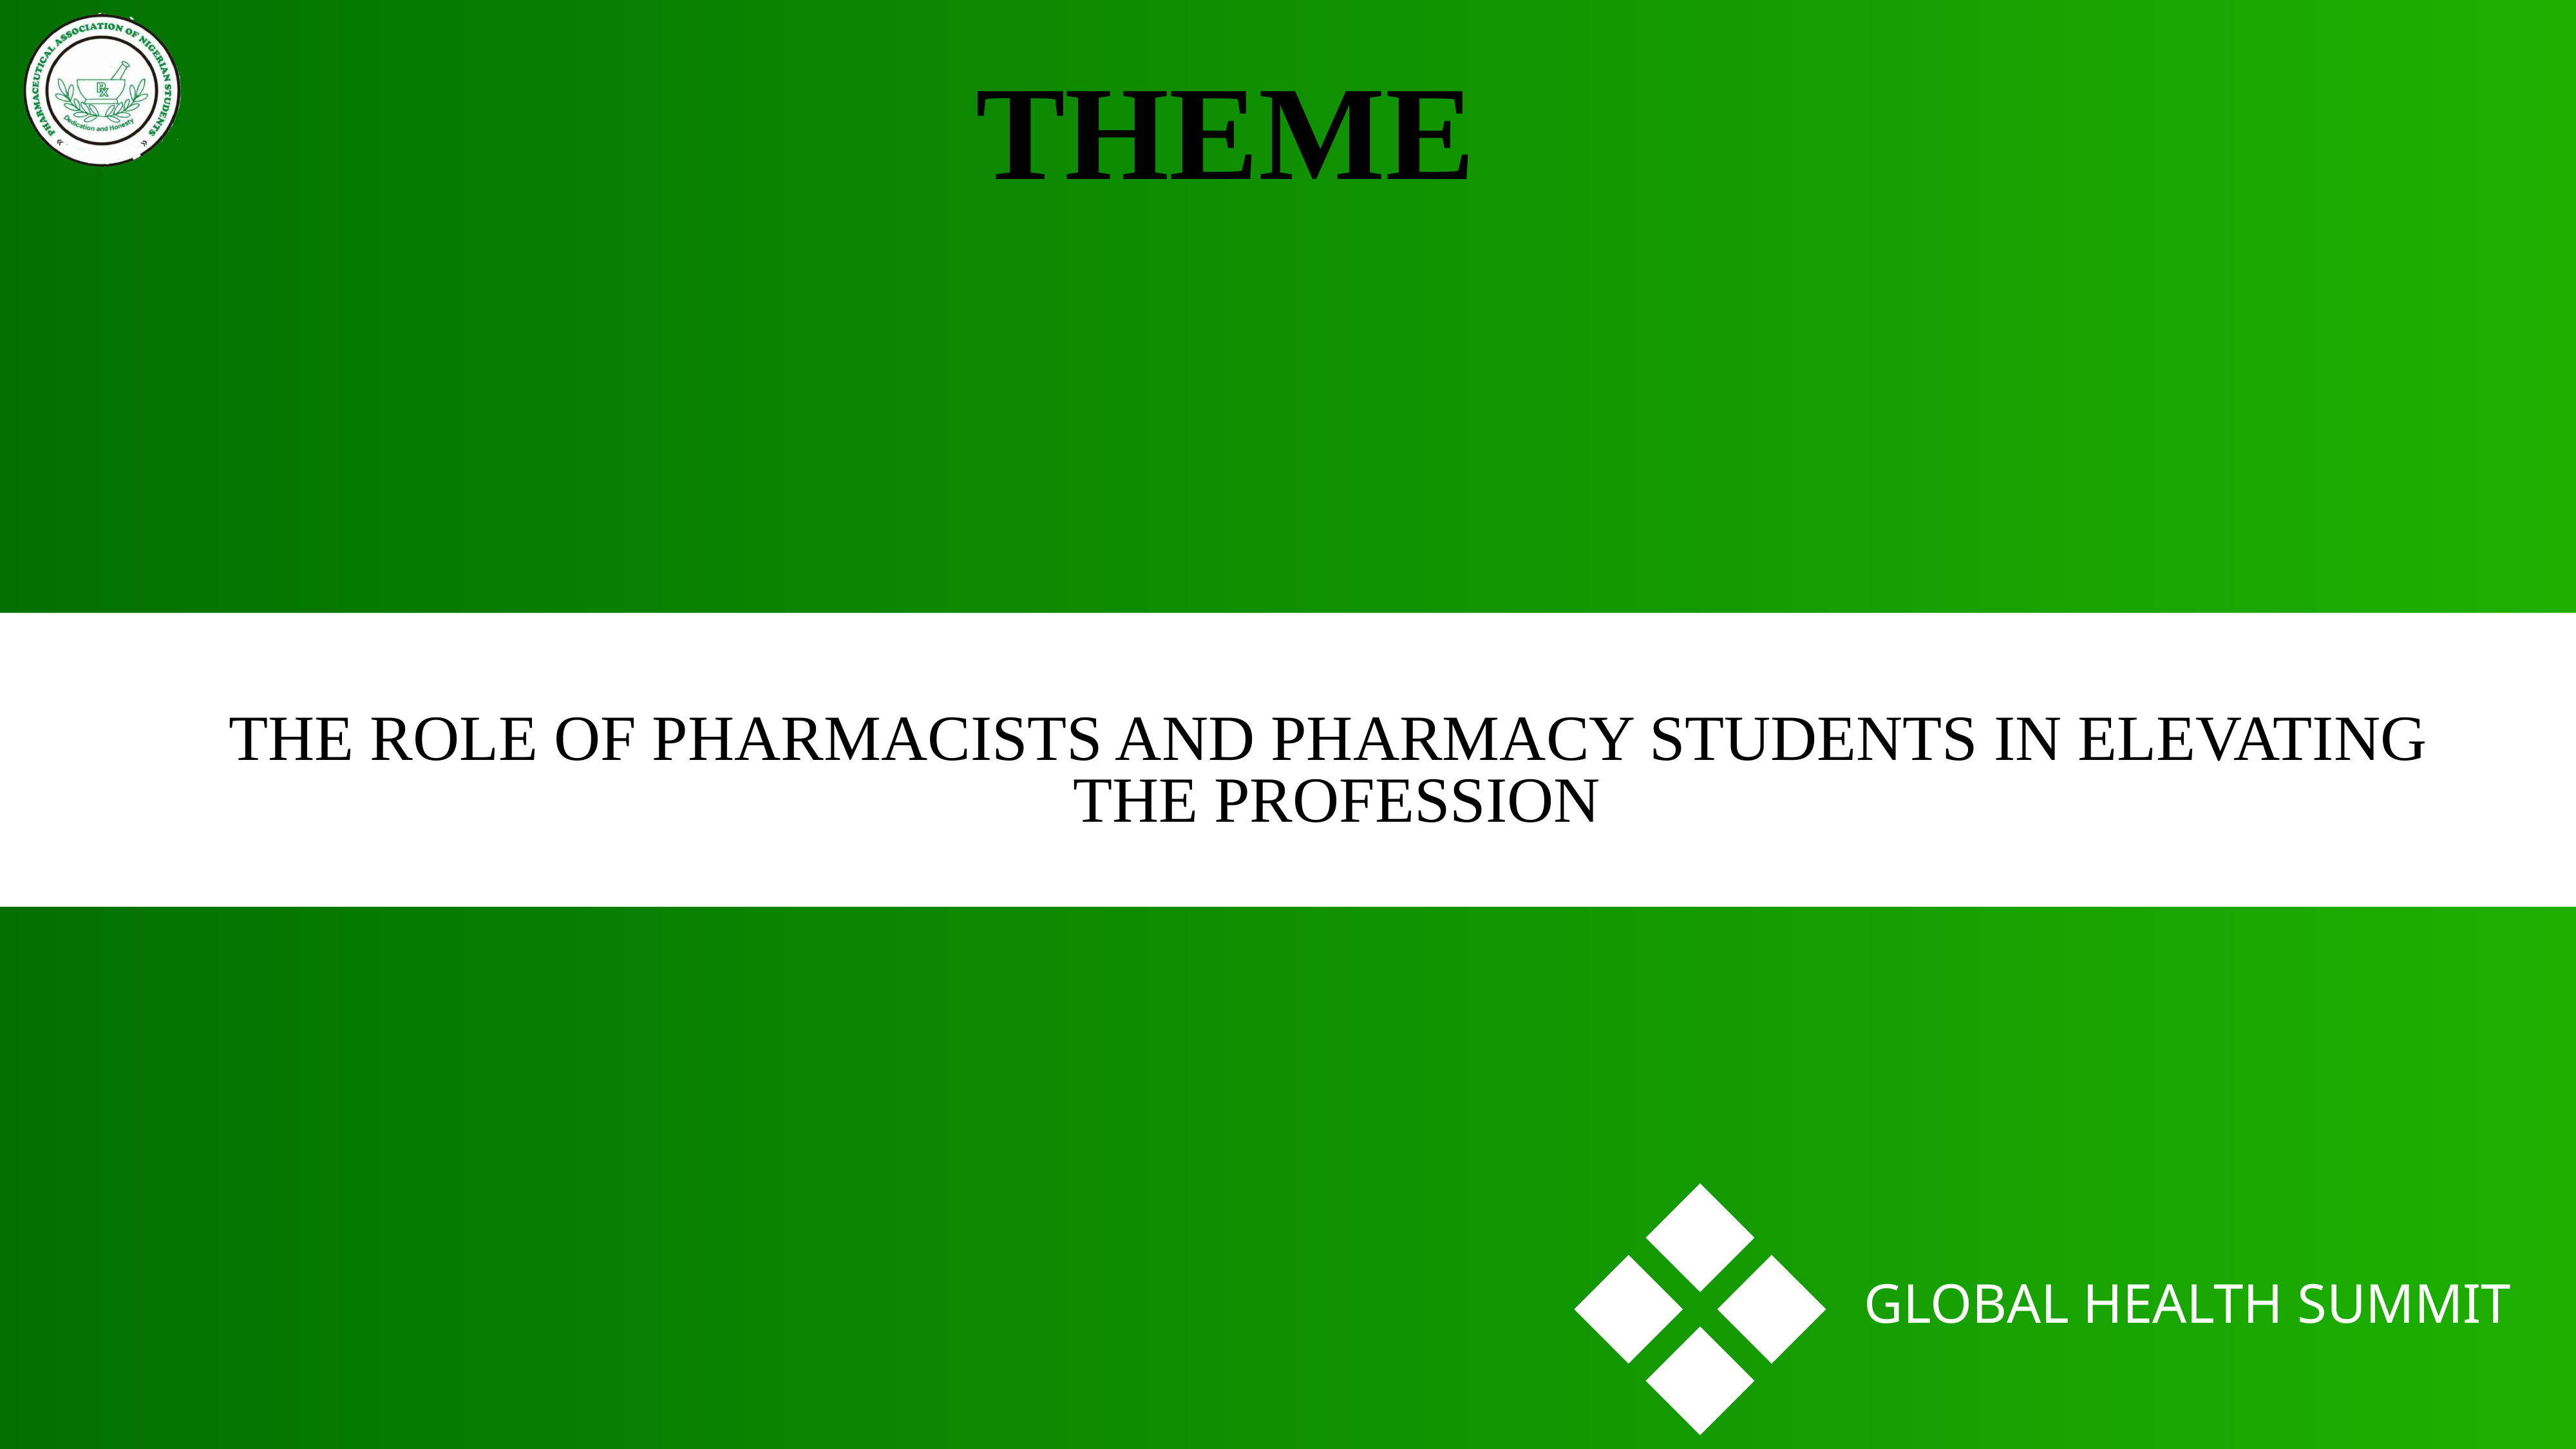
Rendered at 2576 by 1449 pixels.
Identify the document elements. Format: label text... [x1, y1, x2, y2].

text_box [1645, 1183, 1755, 1293]
text_box THE ROLE OF PHARMACISTS AND PHARMACY STUDENTS IN ELEVATING THE PROFESSION [124, 705, 2550, 840]
picture [19, 8, 185, 171]
text_box GLOBAL HEALTH SUMMIT [1859, 1281, 2540, 1338]
text_box [1574, 1255, 1683, 1364]
text_box THEME [970, 39, 1481, 212]
text_box [1717, 1255, 1826, 1364]
text_box [1645, 1326, 1755, 1435]
text_box [0, 612, 2576, 907]
